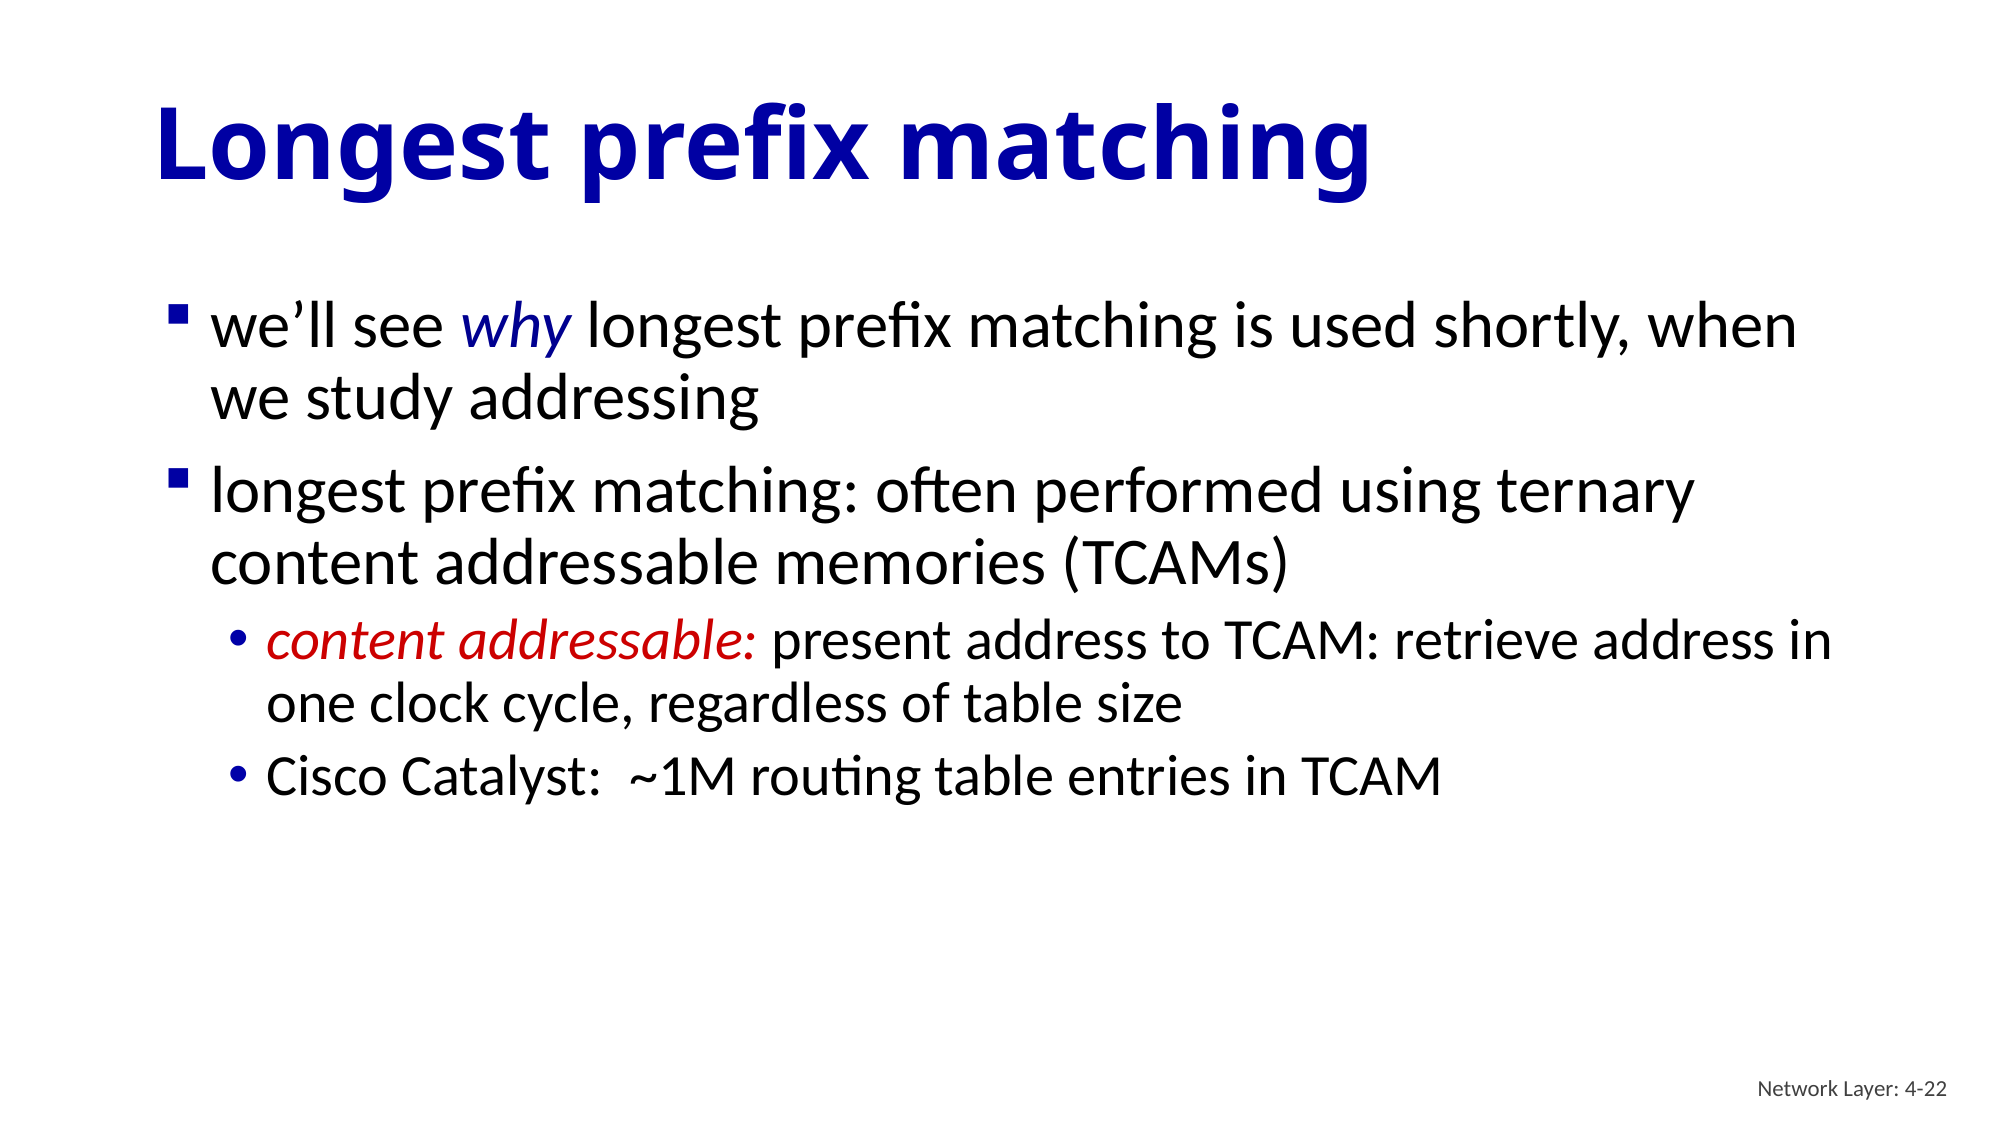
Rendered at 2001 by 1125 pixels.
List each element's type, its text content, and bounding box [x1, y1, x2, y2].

title Longest prefix matching [137, 74, 1863, 221]
slide_number Network Layer: 4-22 [1512, 1056, 1963, 1117]
list we’ll see why longest prefix matching is used shortly, when we study addressing longest prefix matching: often performed using ternary content addressable memories (TCAMs) content addressable: present address to TCAM: retrieve address in one clock cycle, regardless of table size Cisco Catalyst: ~1M routing table entries in TCAM [137, 282, 1863, 997]
